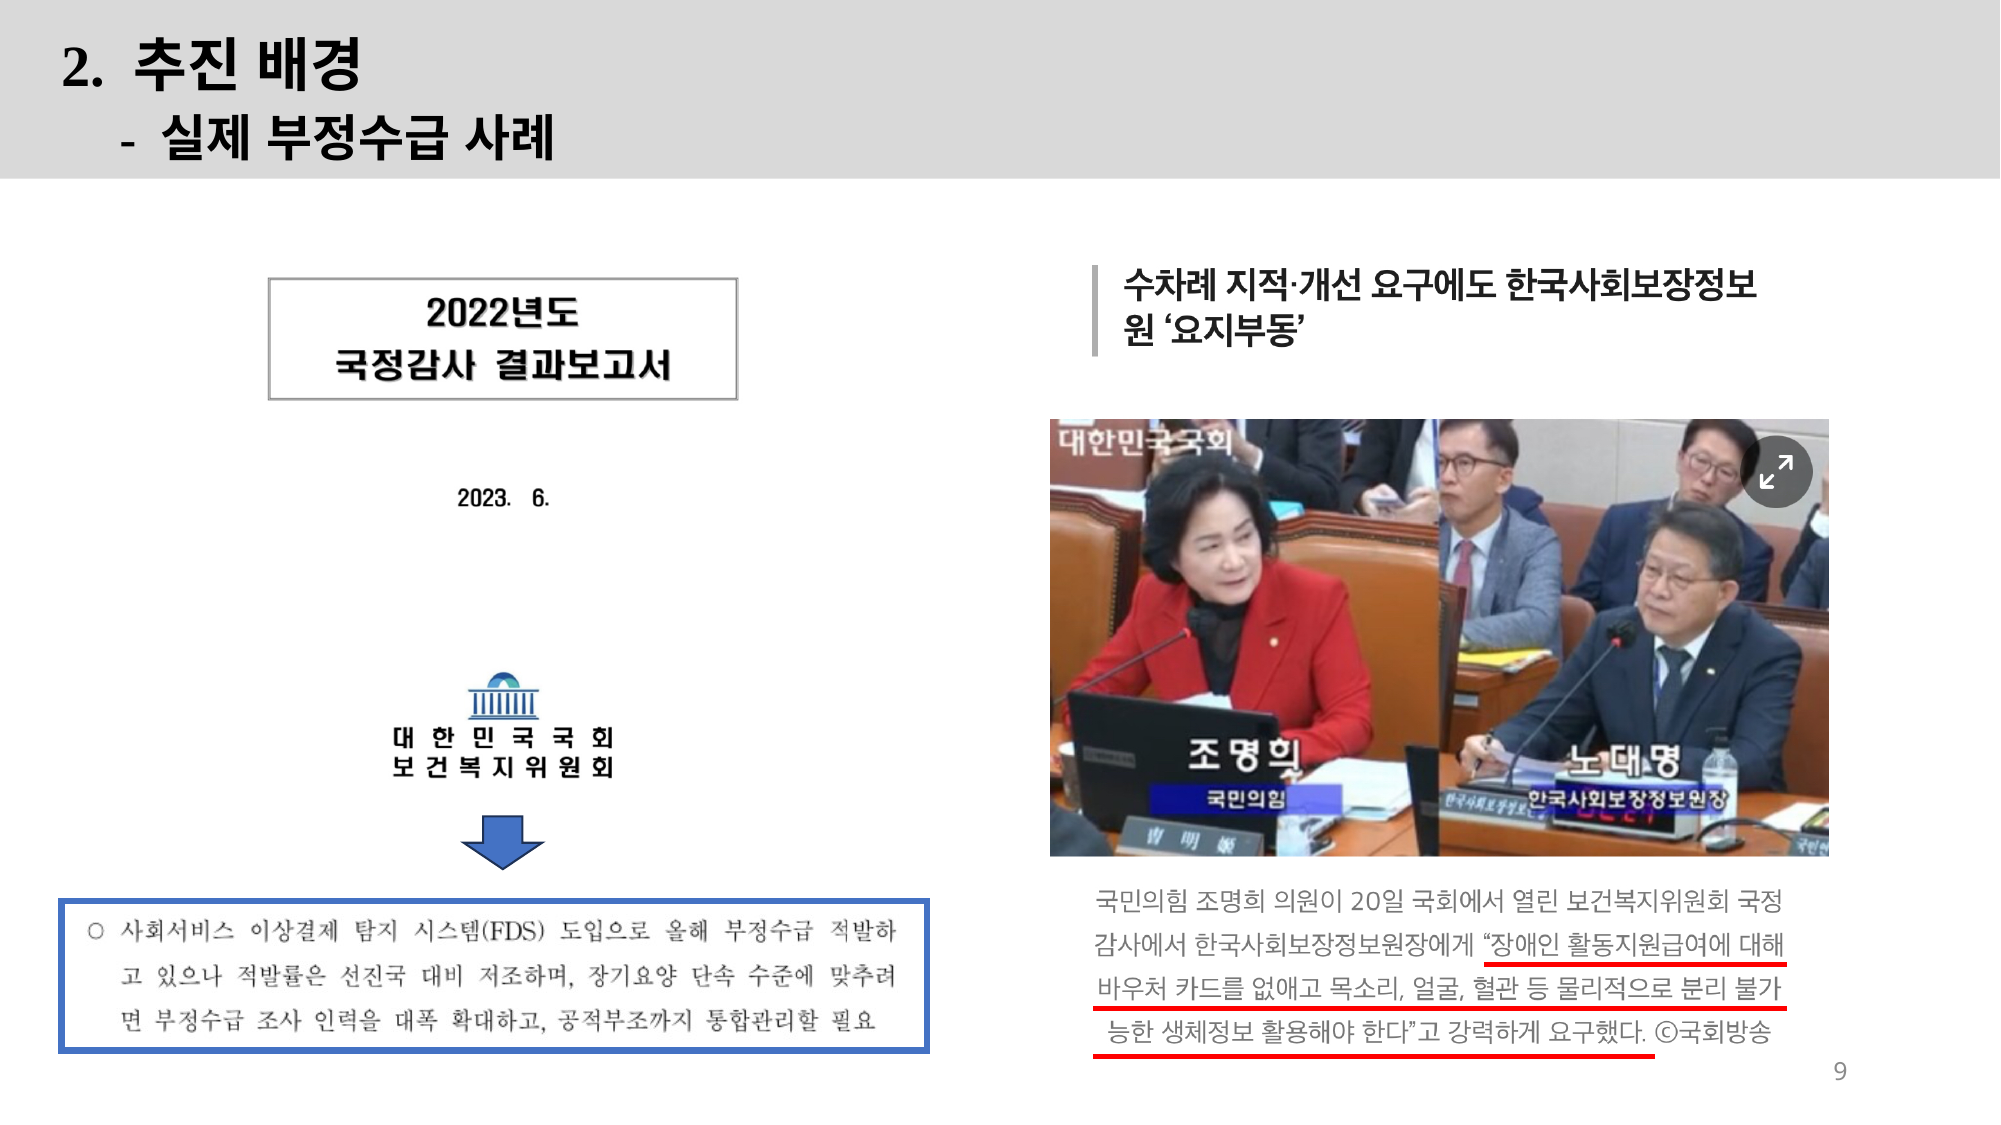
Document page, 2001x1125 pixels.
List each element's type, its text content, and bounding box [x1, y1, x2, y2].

text_box [0, 0, 2000, 180]
picture [61, 890, 945, 1061]
text_box [460, 830, 546, 871]
picture [171, 222, 835, 830]
picture [1050, 237, 1829, 1061]
slide_number 9 [1412, 1042, 1863, 1103]
text_box 2. 추진 배경 - 실제 부정수급 사례 [46, 20, 572, 315]
